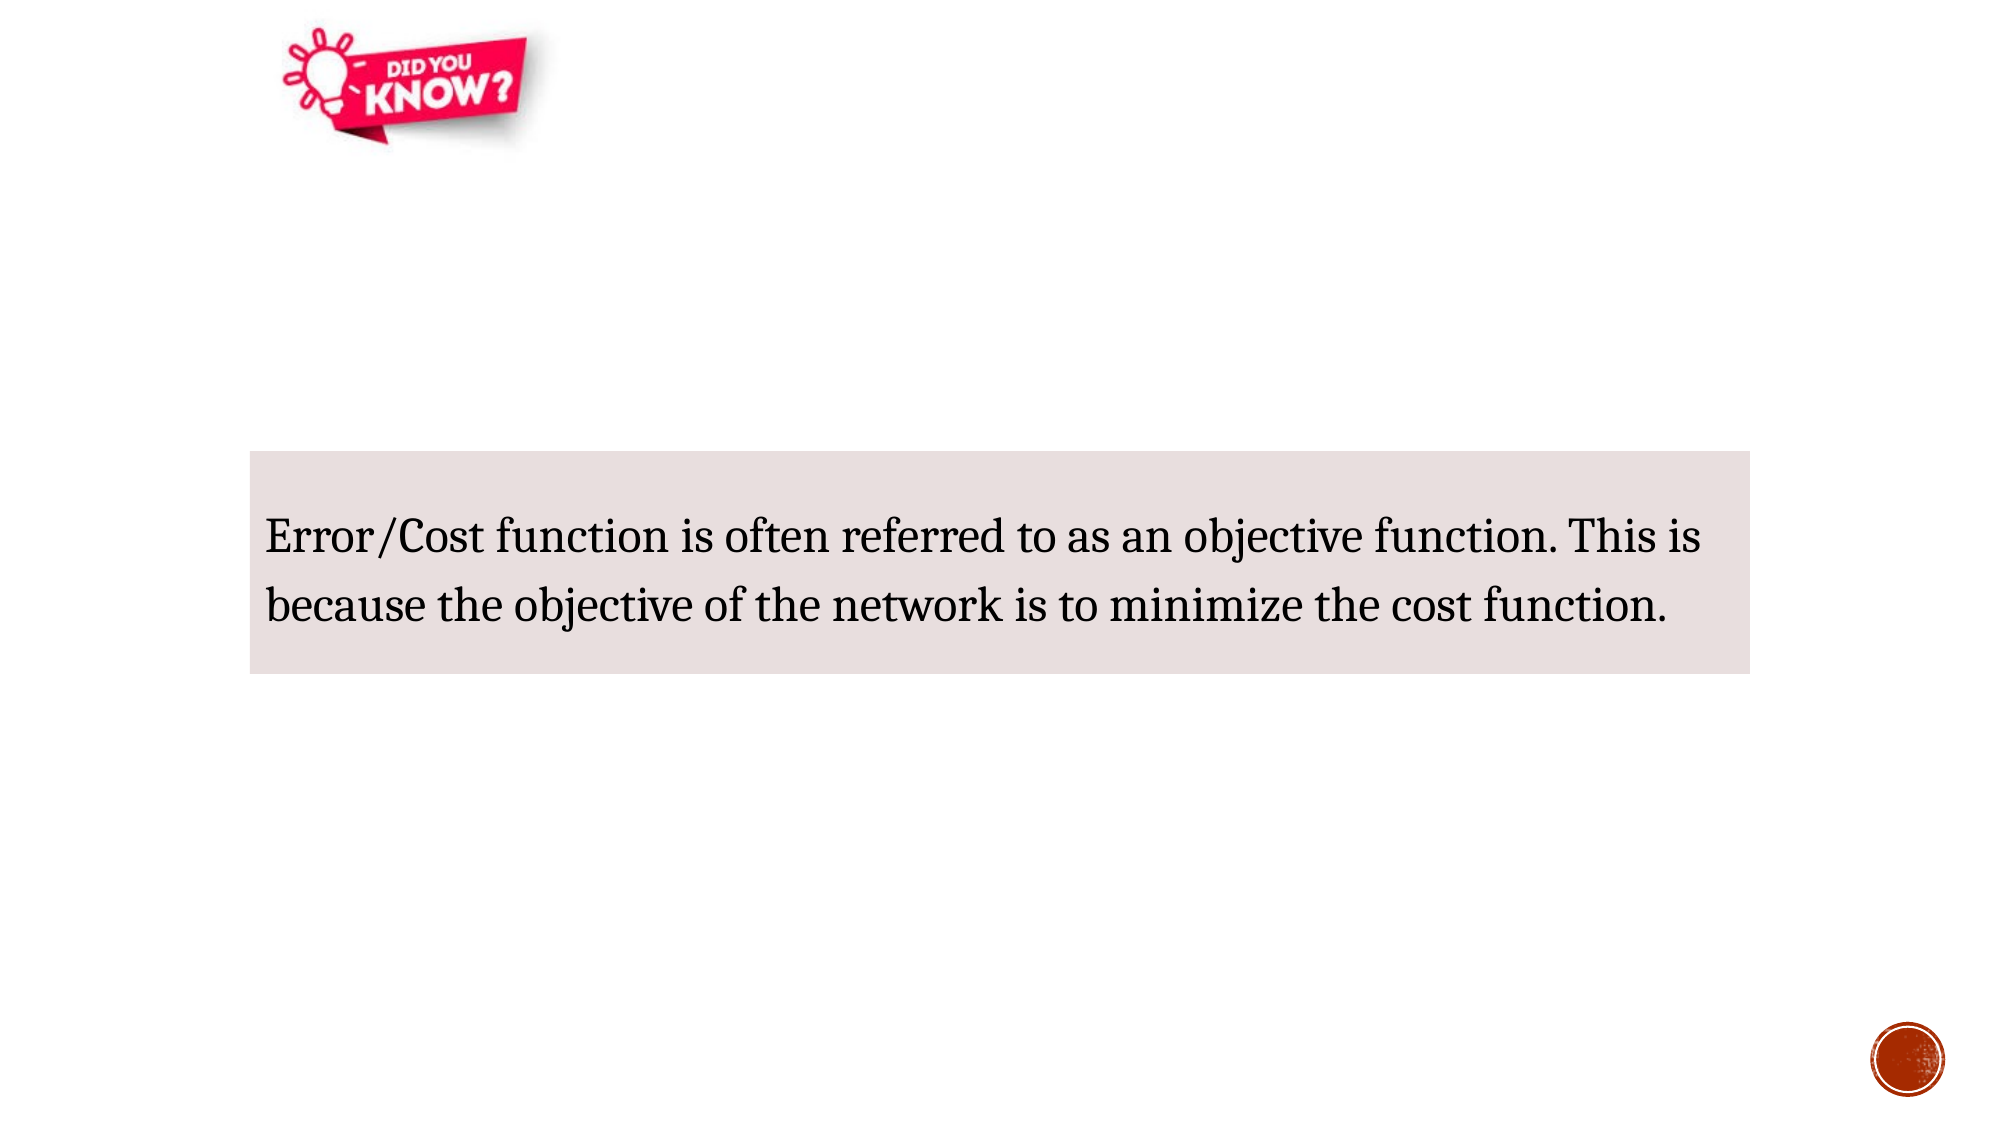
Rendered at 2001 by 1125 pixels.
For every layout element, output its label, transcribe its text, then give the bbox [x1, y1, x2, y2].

text_box Error/Cost function is often referred to as an objective function. This is because the objective of the network is to minimize the cost function. [249, 451, 1750, 674]
picture [260, 0, 563, 175]
